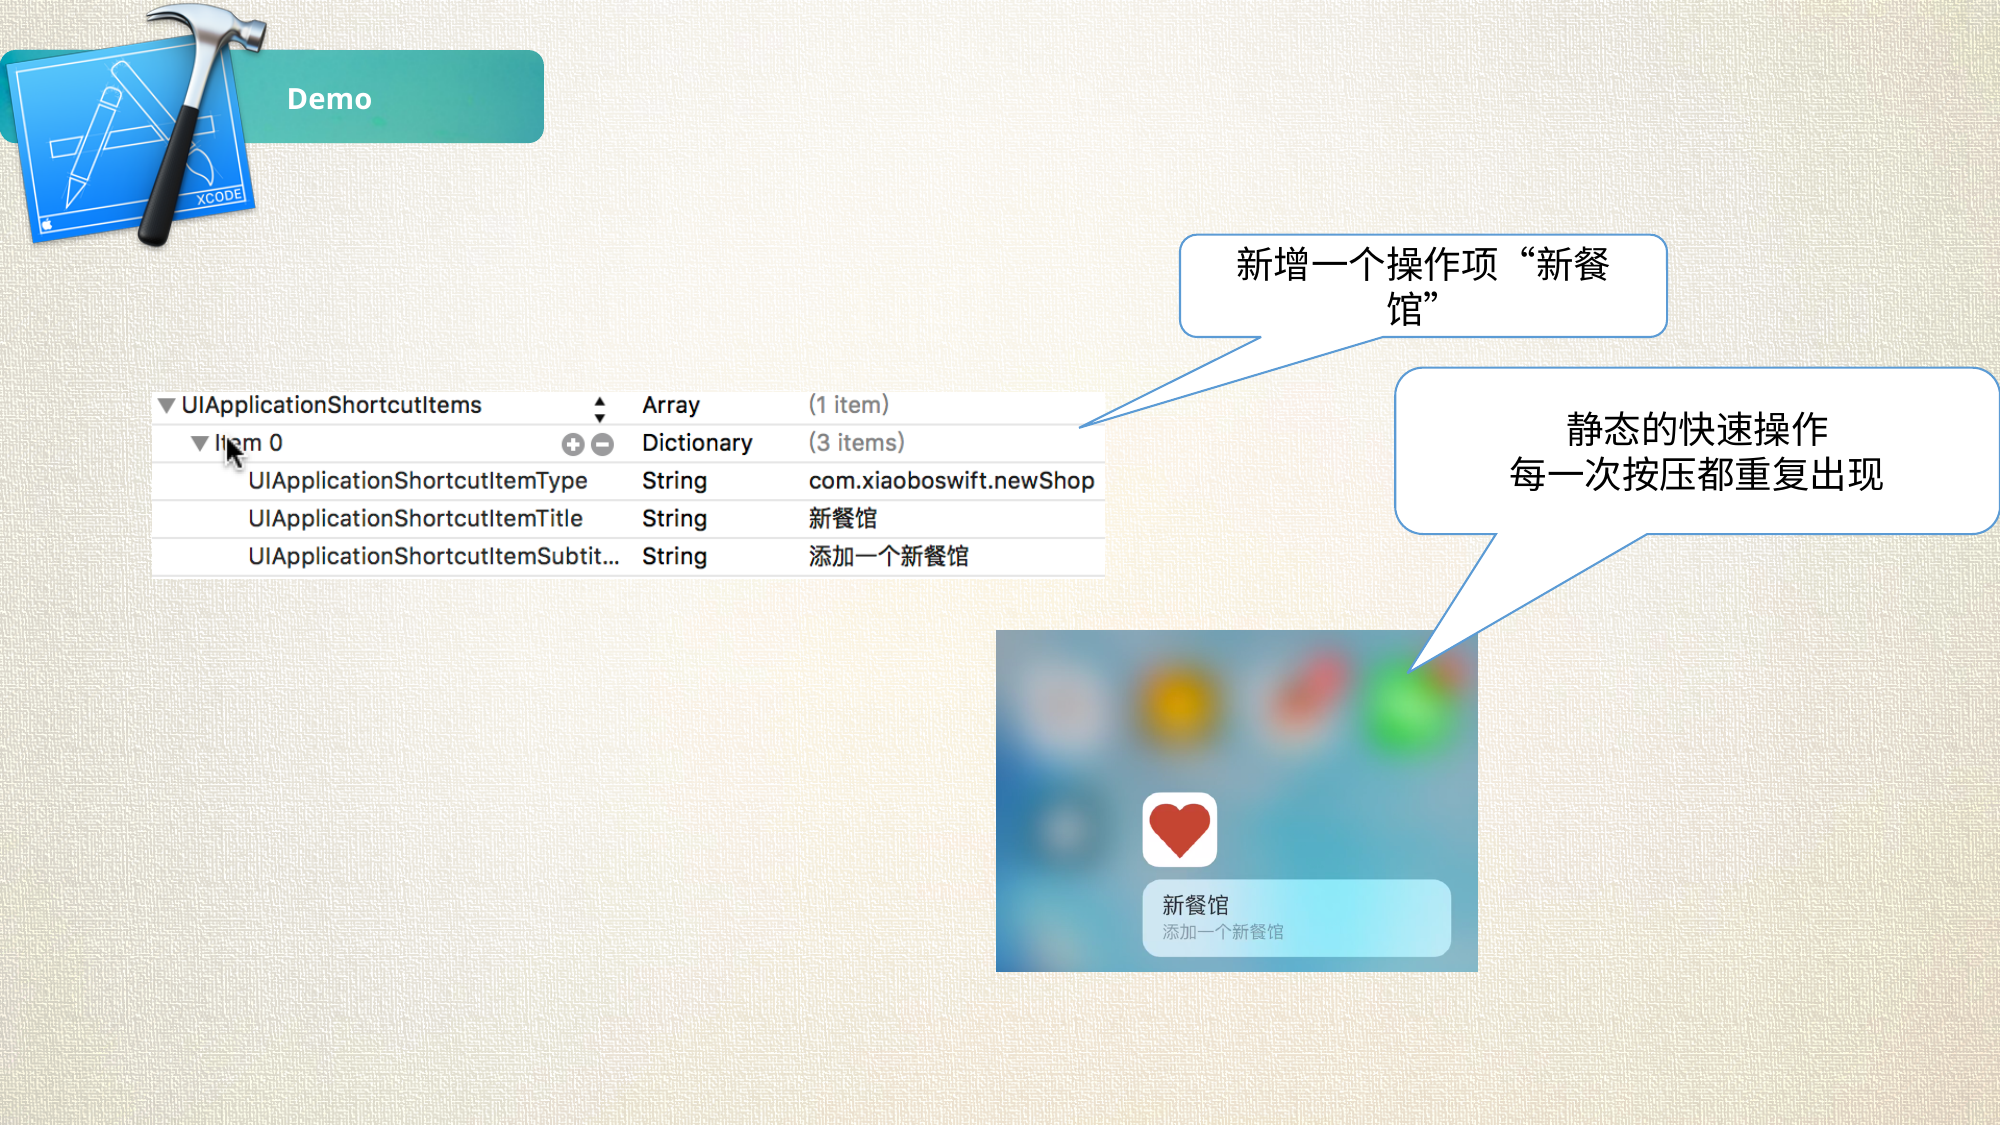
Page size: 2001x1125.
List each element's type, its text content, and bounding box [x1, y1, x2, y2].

text_box 静态的快速操作 每一次按压都重复出现 [1394, 366, 2000, 634]
picture [0, 0, 2000, 1125]
text_box 新增一个操作项“新餐馆” [1105, 233, 1669, 422]
text_box [272, 48, 545, 72]
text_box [272, 72, 611, 170]
